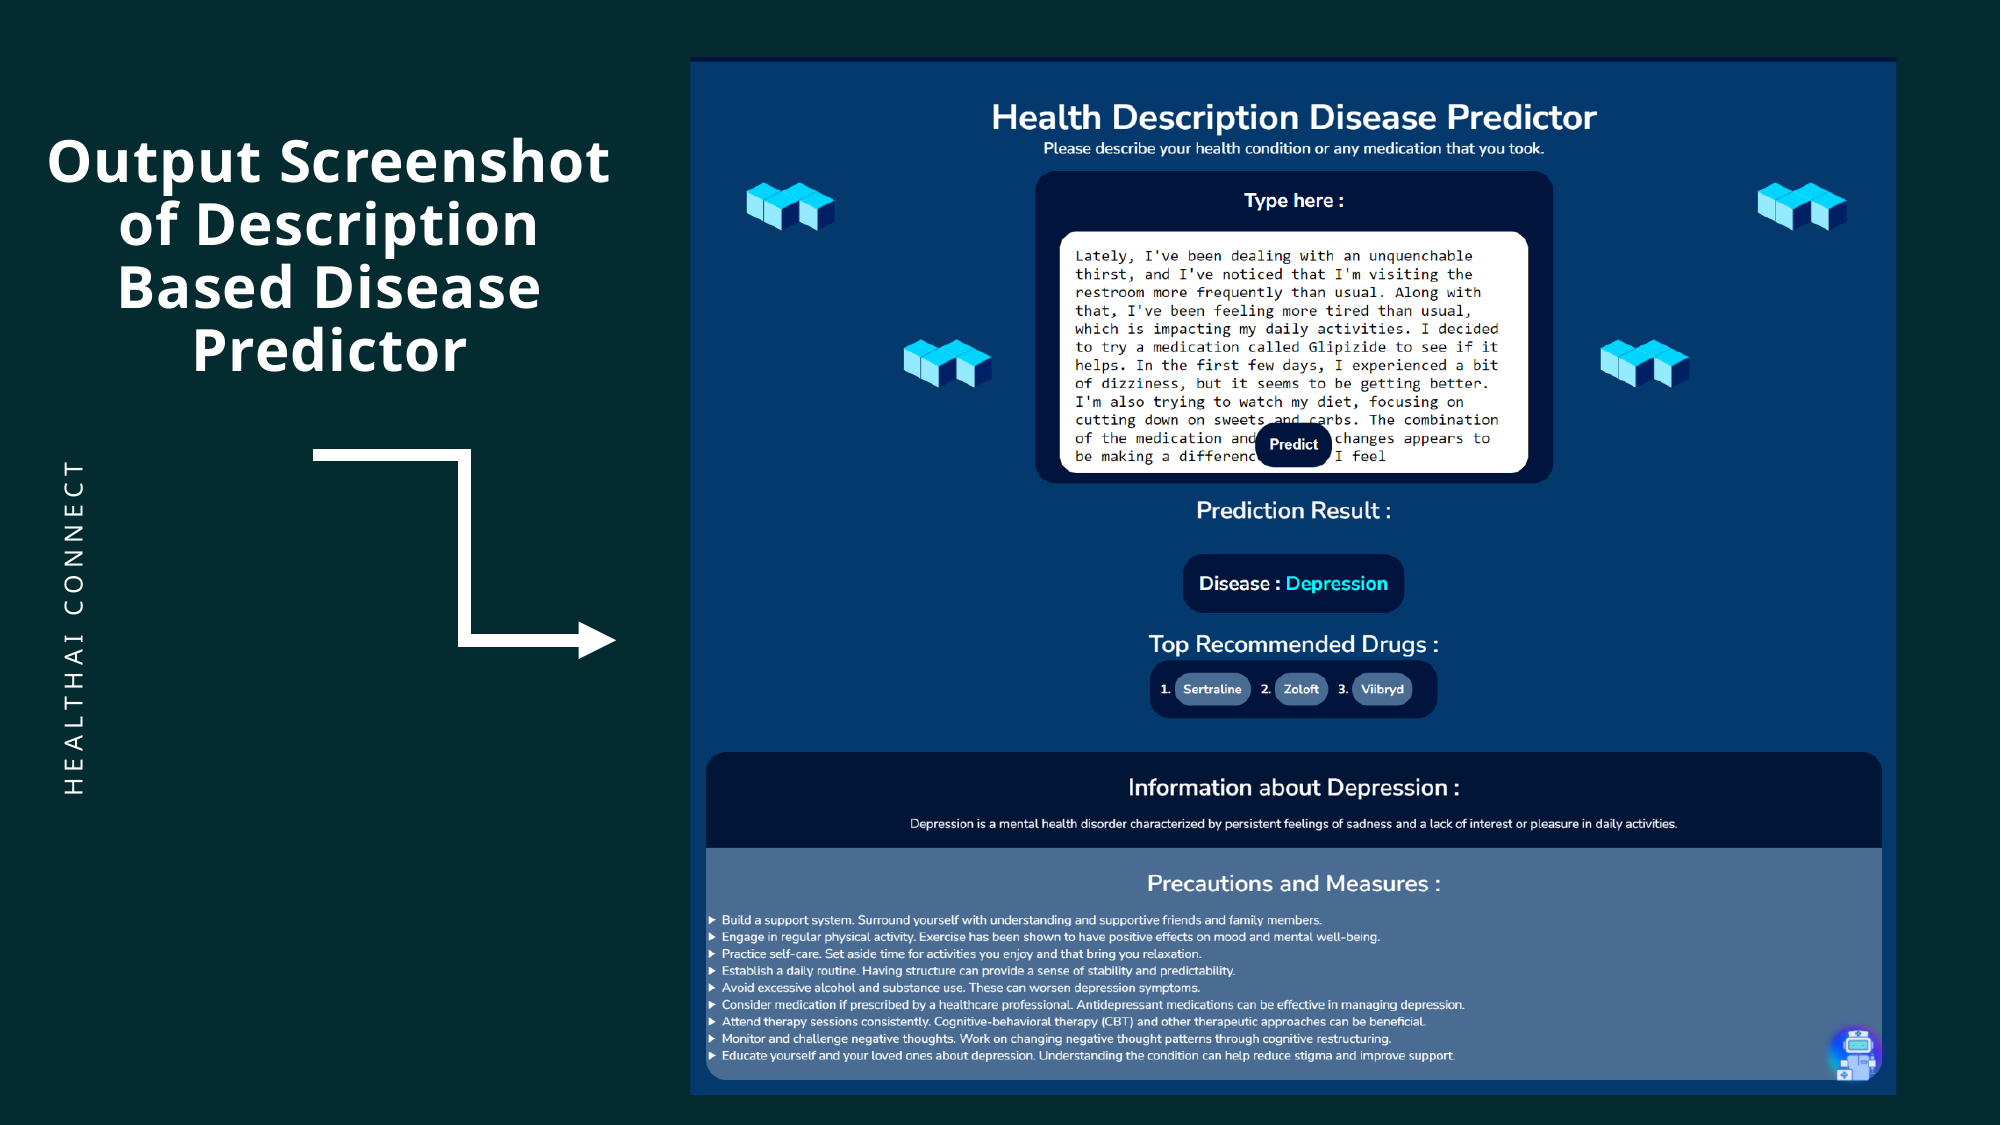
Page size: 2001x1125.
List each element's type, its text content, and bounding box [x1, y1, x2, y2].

footer HEALTHAI CONNECT [0, 281, 146, 978]
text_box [312, 454, 617, 641]
text_box Output Screenshot of Description Based Disease Predictor [12, 125, 647, 413]
picture [690, 57, 1895, 1095]
